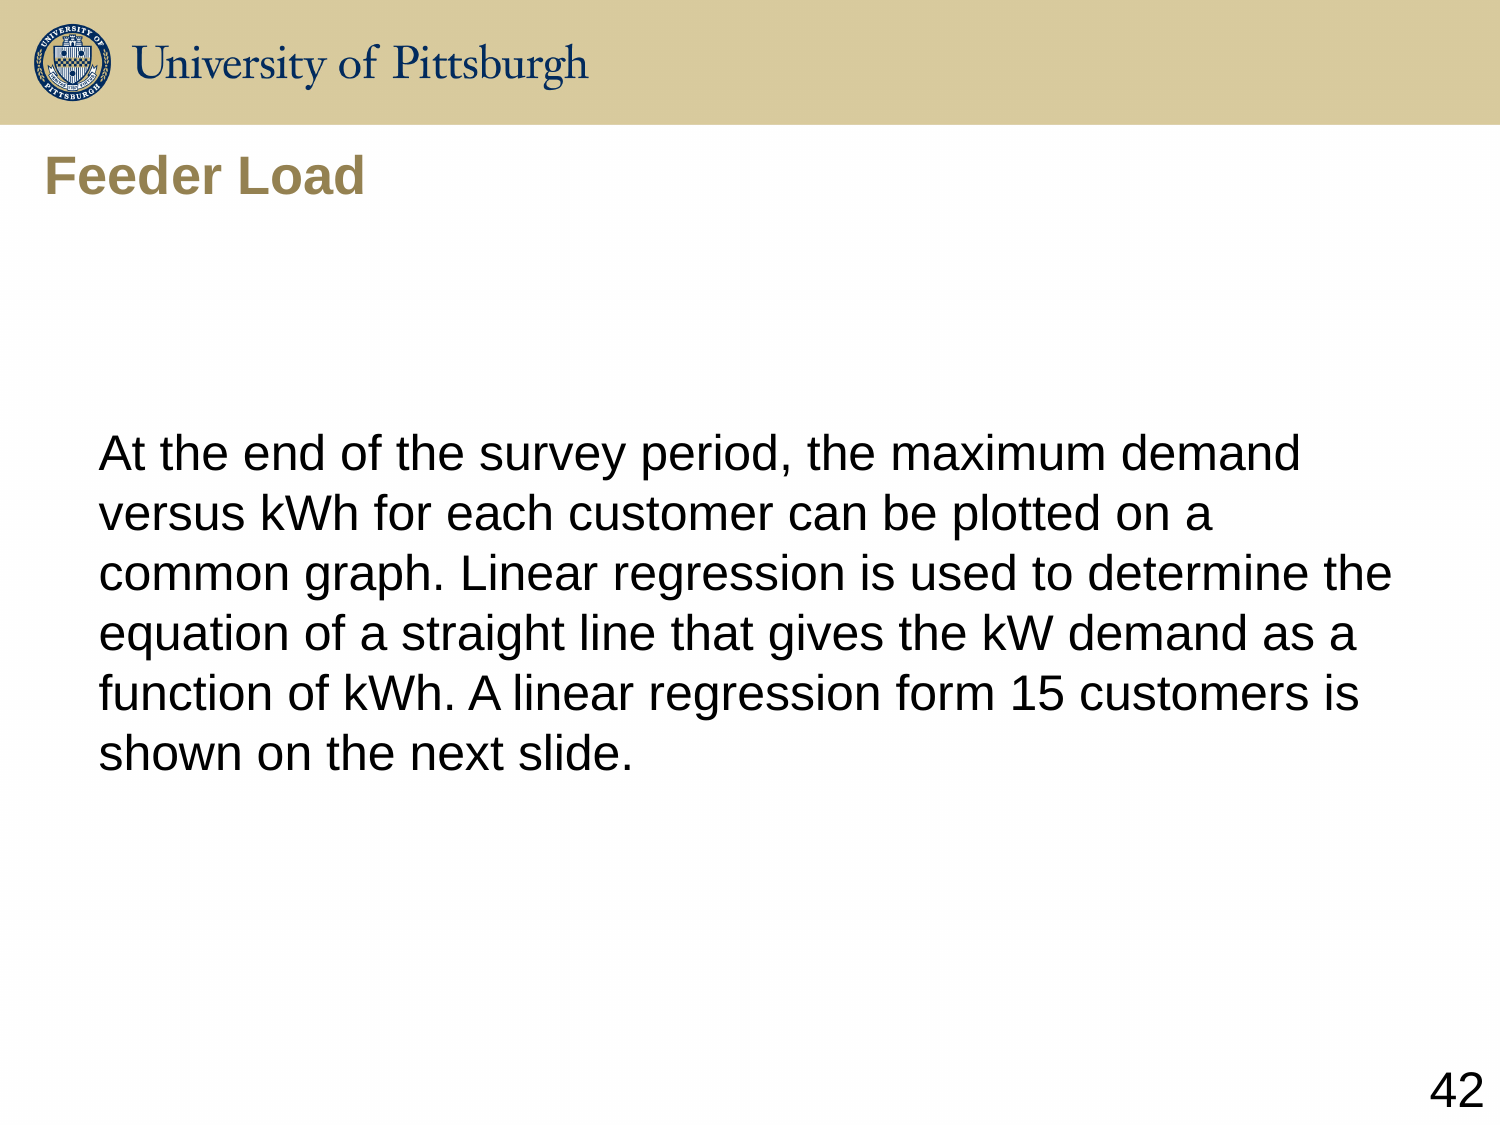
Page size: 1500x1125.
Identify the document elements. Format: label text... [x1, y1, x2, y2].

picture [0, 1, 1500, 1125]
text_box At the end of the survey period, the maximum demand versus kWh for each customer can be plotted on a common graph. Linear regression is used to determine the equation of a straight line that gives the kW demand as a function of kWh. A linear regression form 15 customers is shown on the next slide. [83, 412, 1416, 788]
title Feeder Load [29, 125, 1500, 221]
slide_number 42 [1362, 1050, 1500, 1125]
